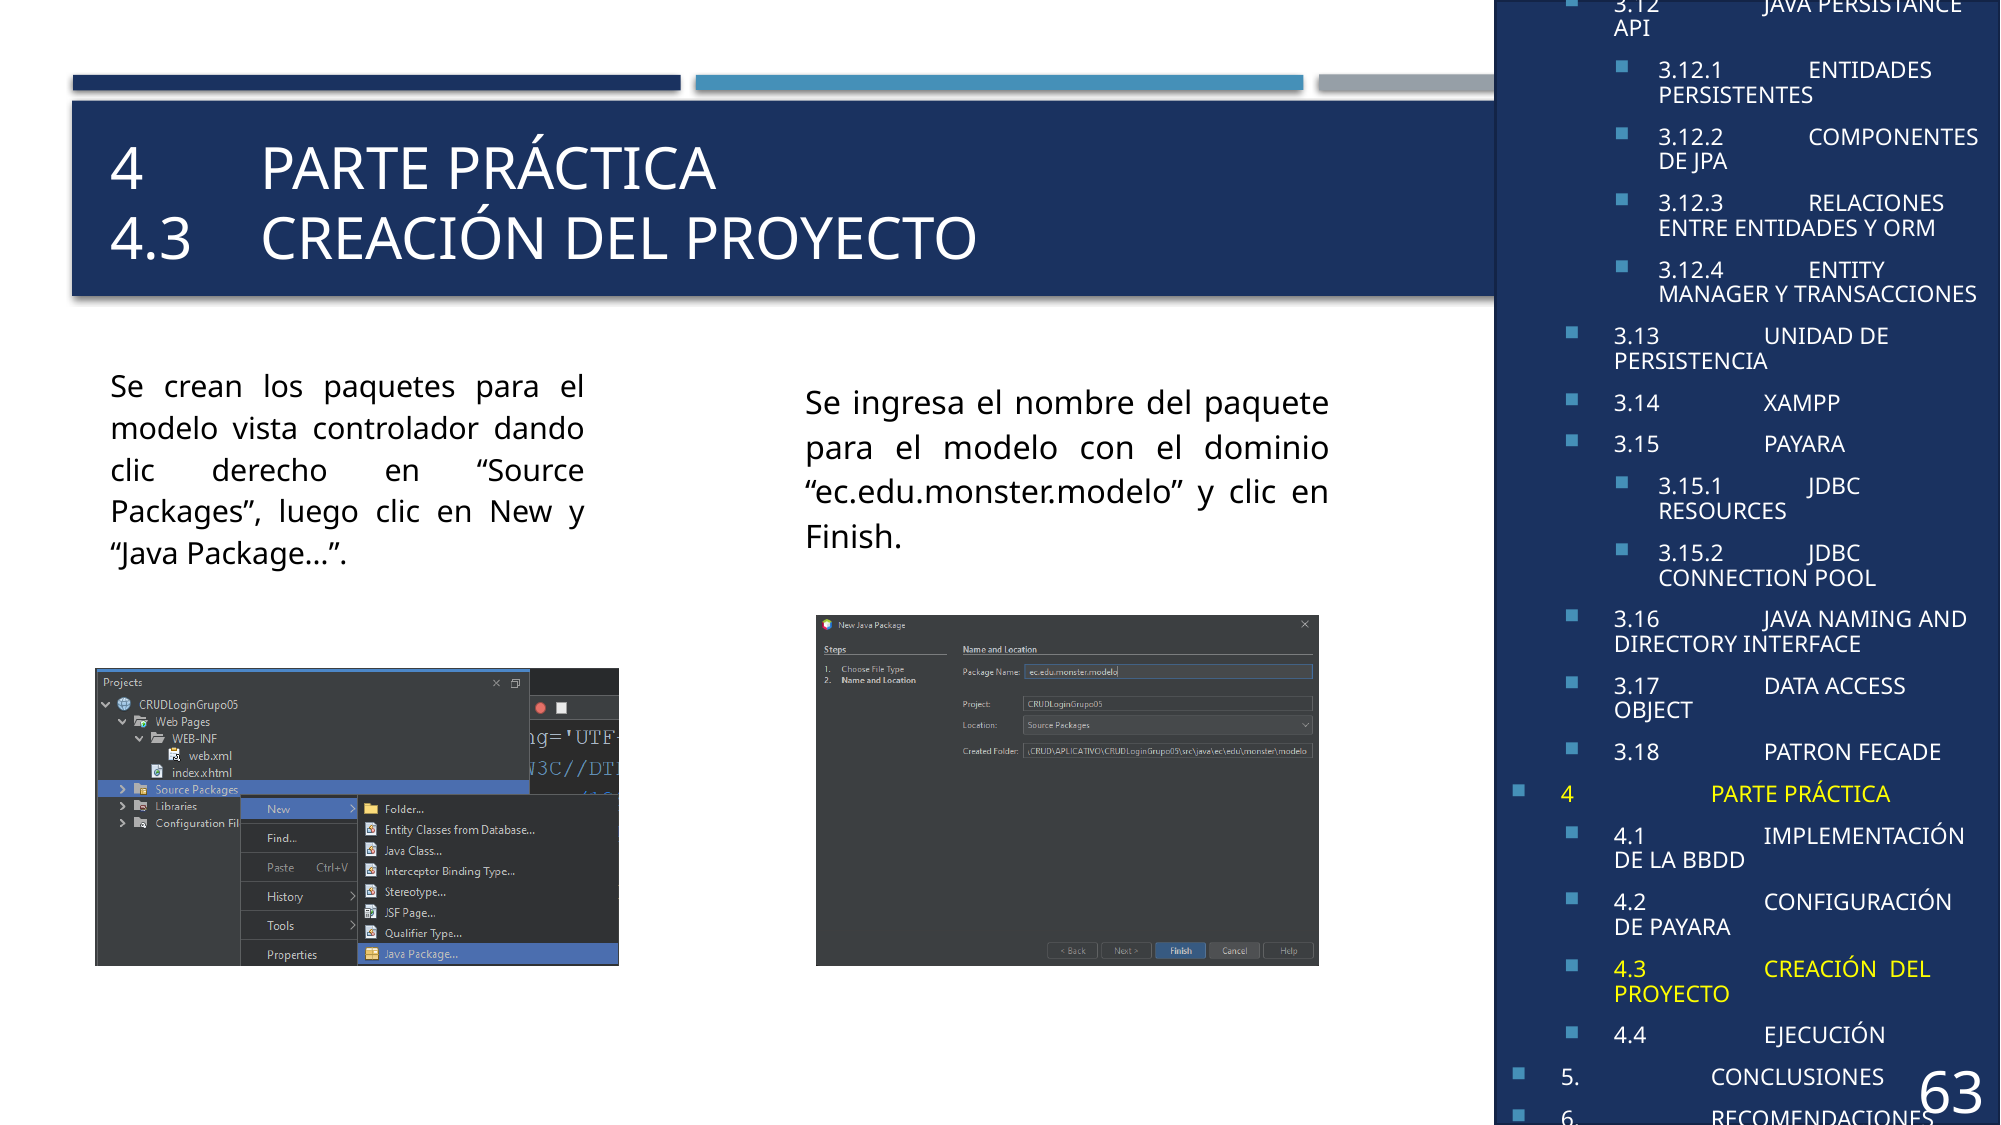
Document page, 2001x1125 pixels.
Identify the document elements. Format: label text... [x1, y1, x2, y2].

list Se crean los paquetes para el modelo vista controlador dando clic derecho en “Source Packages”, luego clic en New y “Java Package…”. [95, 353, 600, 579]
title 4 Parte práctica 4.3 CREACIÓN DEL PROYECTO [95, 112, 1494, 279]
text_box 3.12 JAVA PERSISTANCE API 3.12.1 ENTIDADES PERSISTENTES 3.12.2 COMPONENTES DE JPA 3.12.3 RELACIONES ENTRE ENTIDADES Y ORM 3.12.4 ENTITY MANAGER Y TRANSACCIONES 3.13 UNIDAD DE PERSISTENCIA 3.14 XAMPP 3.15 PAYARA 3.15.1 JDBC RESOURCES 3.15.2 JDBC CONNECTION POOL 3.16 JAVA NAMING AND DIRECTORY INTERFACE 3.17 DATA ACCESS OBJECT 3.18 PATRON FECADE 4 PARTE PRÁCTICA 4.1 IMPLEMENTACIÓN DE LA BBDD 4.2 CONFIGURACIÓN DE PAYARA 4.3 CREACIÓN DEL PROYECTO 4.4 EJECUCIÓN 5. CONCLUSIONES 6. RECOMENDACIONES [1494, 0, 2000, 1125]
picture [815, 615, 1319, 967]
text_box Se ingresa el nombre del paquete para el modelo con el dominio “ec.edu.monster.modelo” y clic en Finish. [790, 353, 1345, 579]
slide_number 63 [1827, 1065, 2000, 1125]
picture [94, 668, 620, 967]
